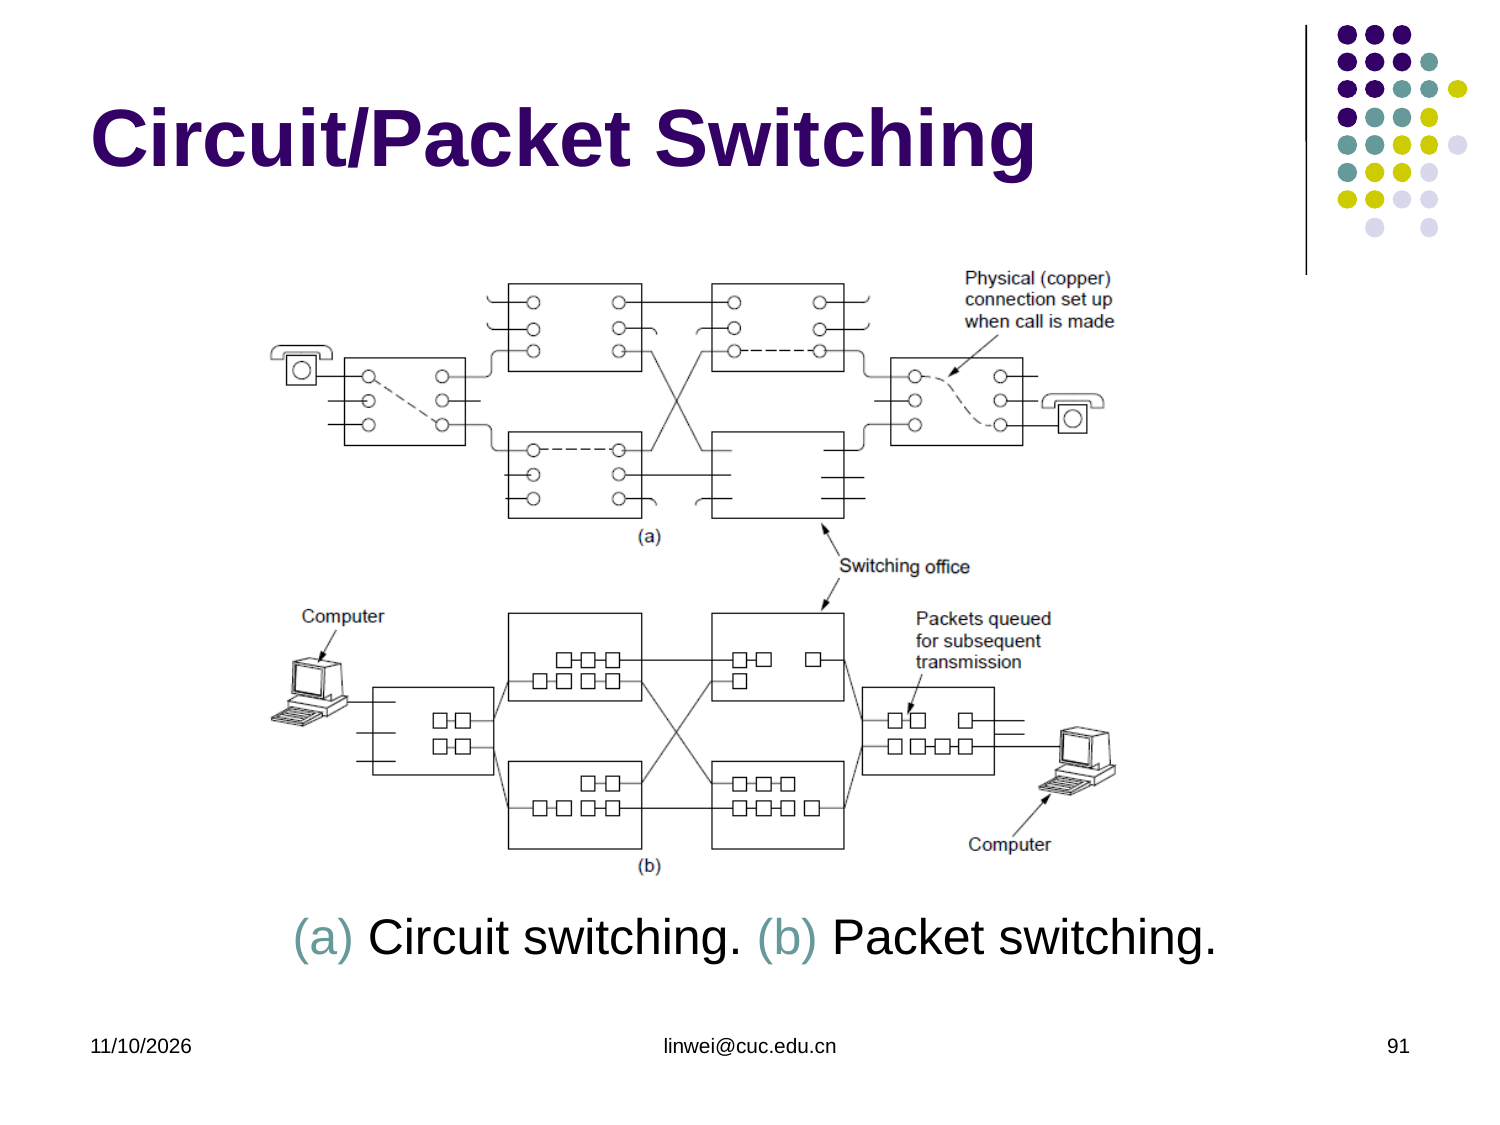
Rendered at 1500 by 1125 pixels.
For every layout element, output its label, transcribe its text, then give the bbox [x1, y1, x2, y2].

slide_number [74, 1024, 426, 1101]
slide_number 91 [1074, 1024, 1426, 1101]
footer linwei@cuc.edu.cn [512, 1024, 988, 1101]
title Circuit/Packet Switching [75, 20, 1313, 191]
list (a) Circuit switching. (b) Packet switching. [277, 896, 1259, 999]
picture [254, 250, 1148, 888]
